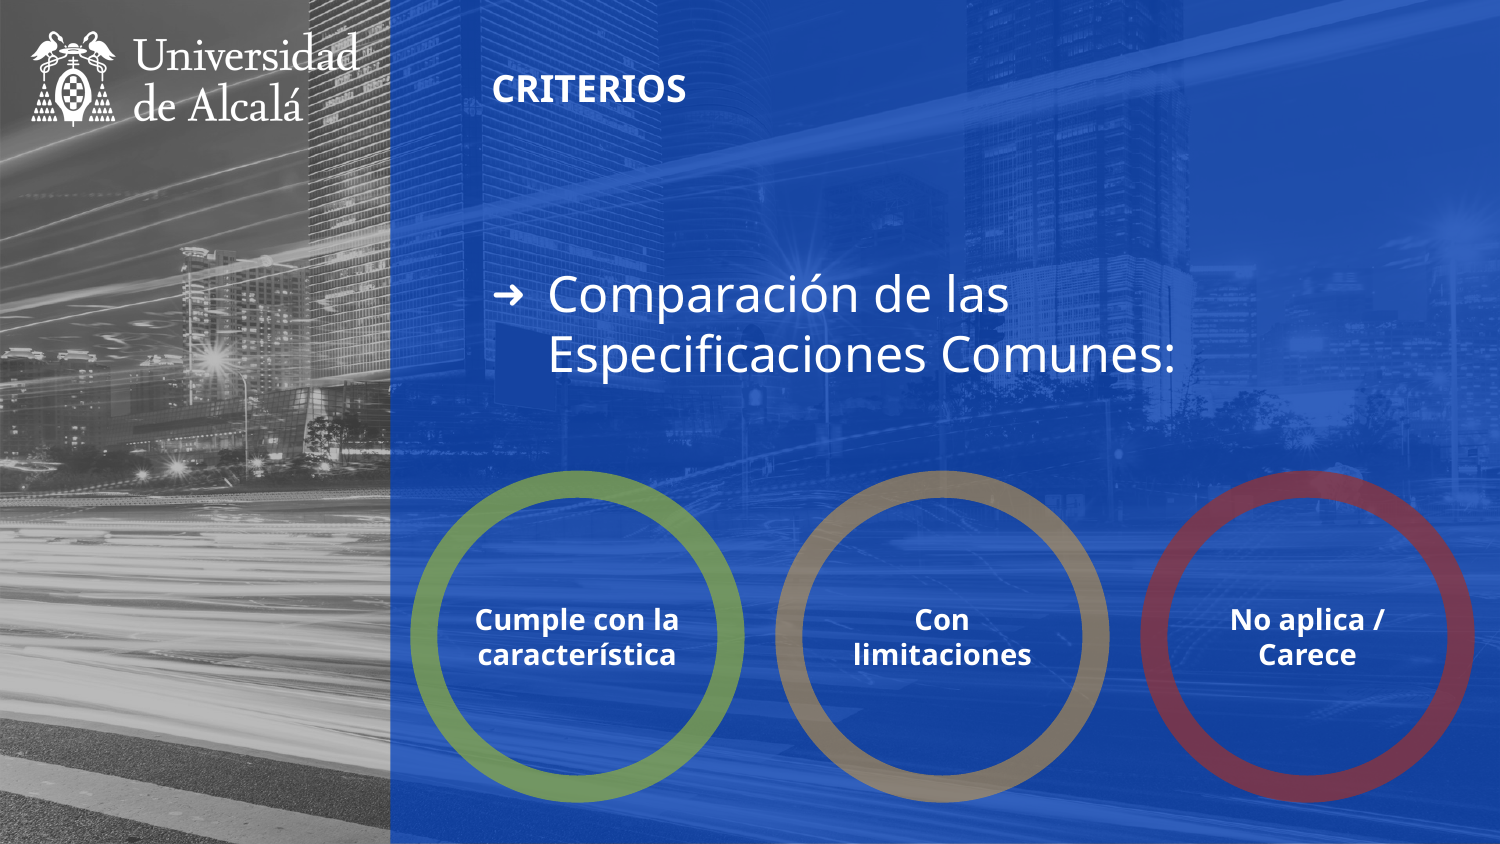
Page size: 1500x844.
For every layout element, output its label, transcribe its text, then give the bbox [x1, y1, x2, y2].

picture [30, 30, 360, 127]
list Comparación de las Especificaciones Comunes: [476, 247, 1415, 463]
text_box Con limitaciones [775, 470, 1110, 803]
text_box Cumple con la característica [410, 470, 745, 803]
text_box No aplica / Carece [1140, 470, 1475, 803]
title CRITERIOS [476, 49, 1415, 133]
